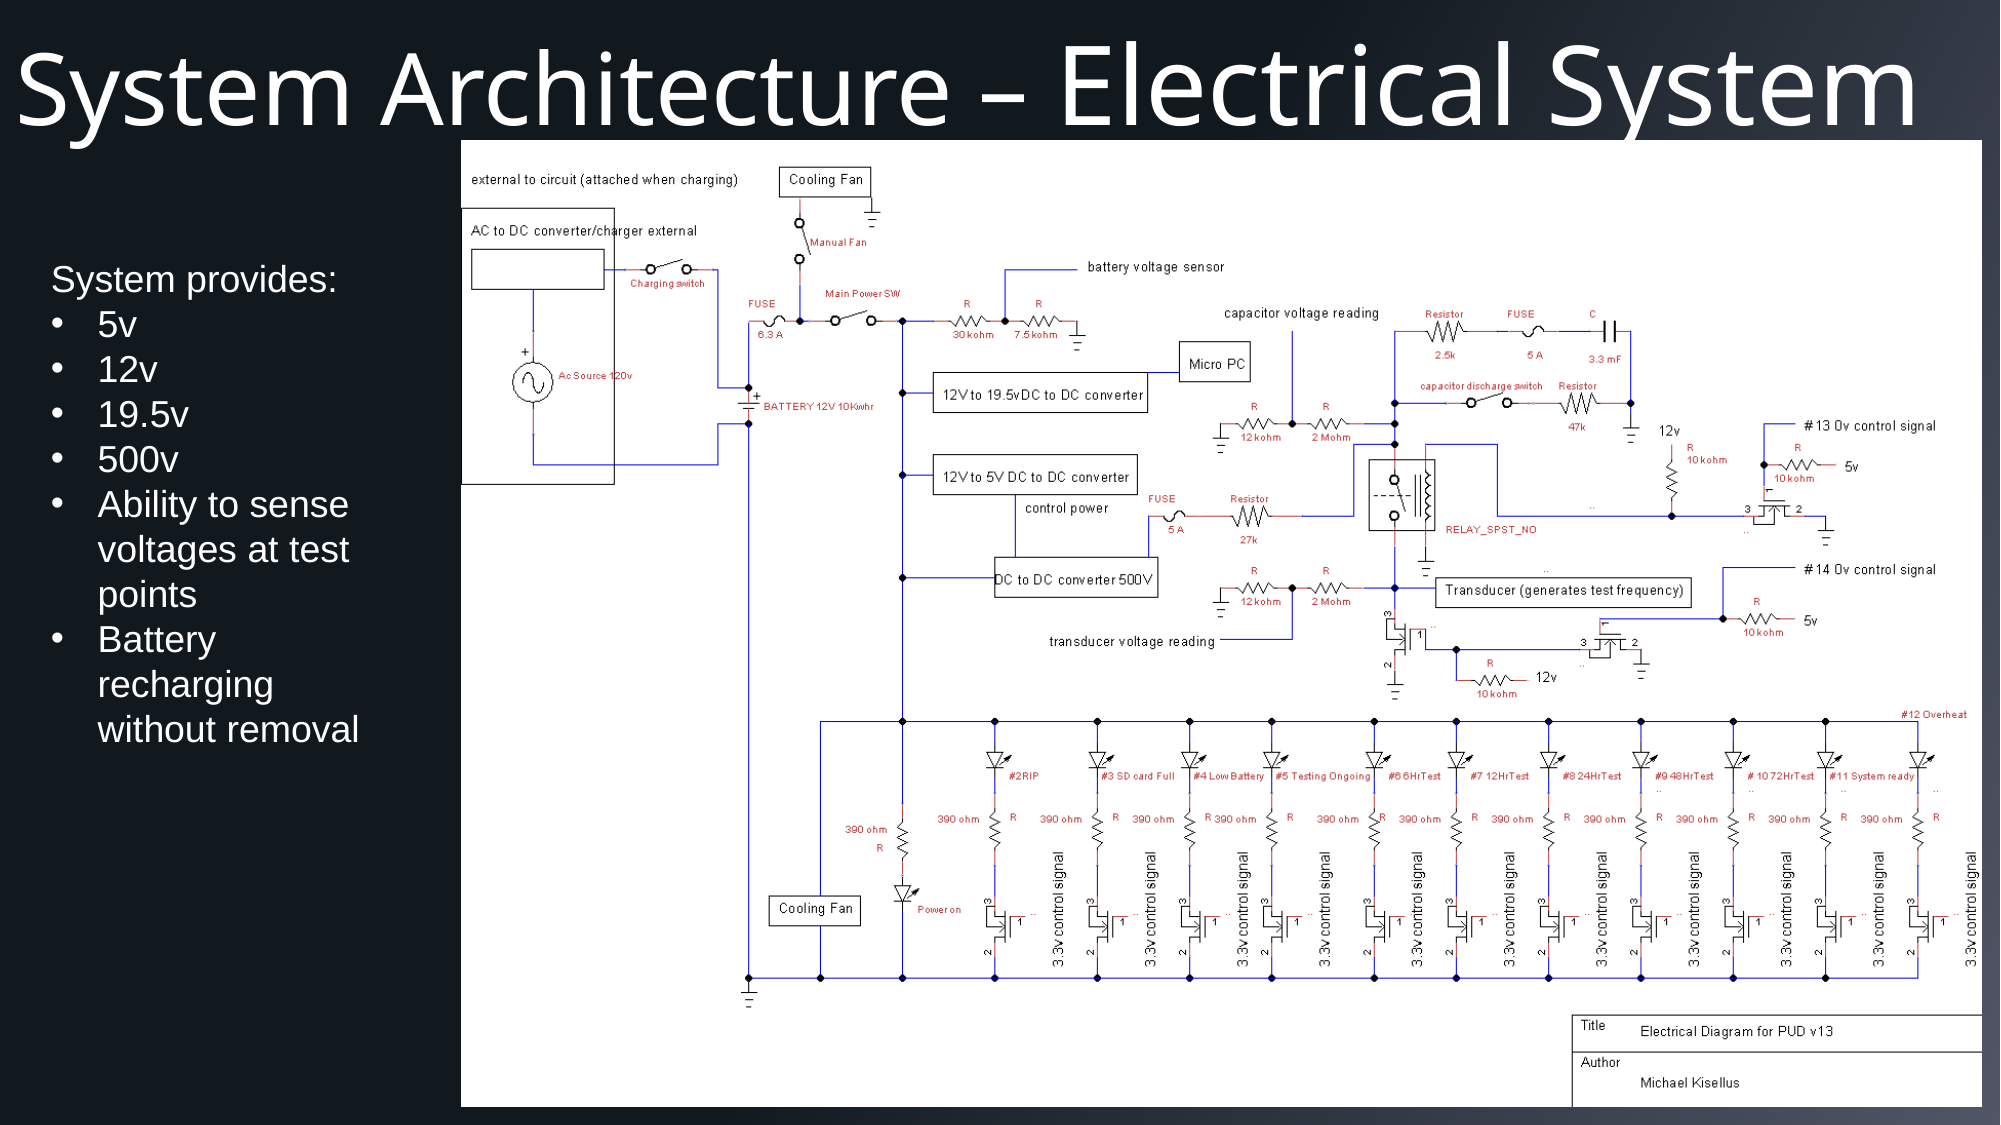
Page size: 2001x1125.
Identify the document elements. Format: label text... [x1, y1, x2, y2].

picture [461, 140, 1982, 1107]
text_box System Architecture – Electrical System [0, 0, 1982, 110]
text_box System provides: 5v 12v 19.5v 500v Ability to sense voltages at test points Battery recharging without removal [36, 248, 387, 758]
